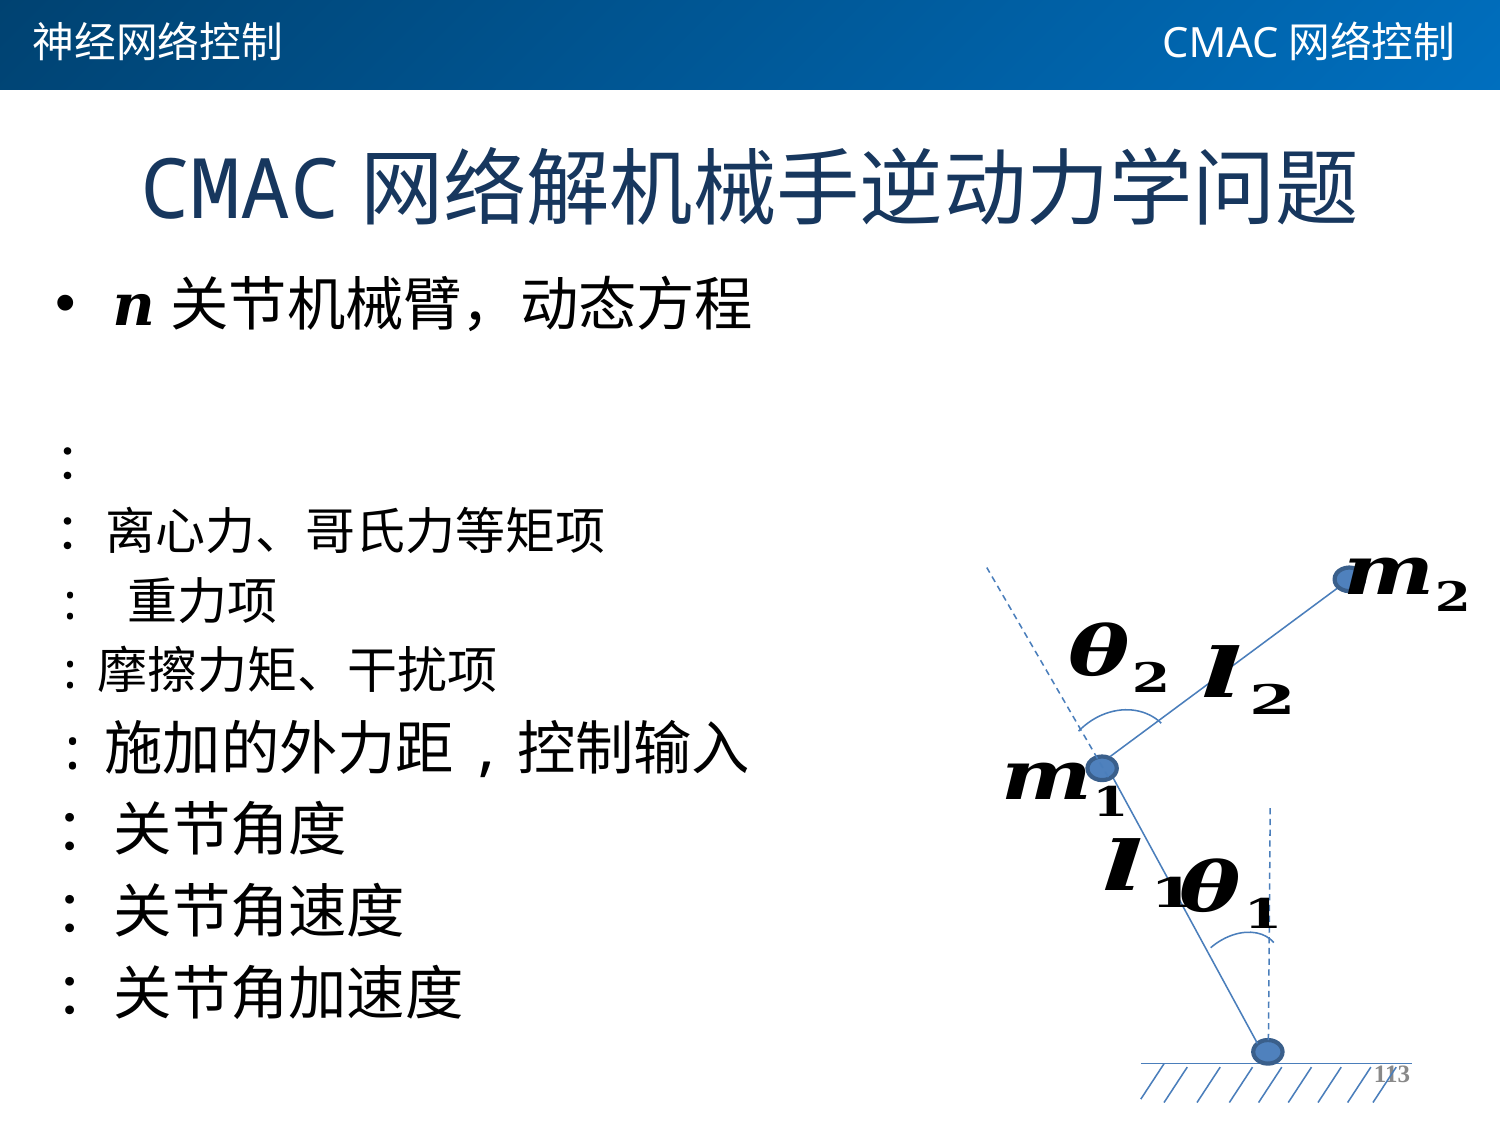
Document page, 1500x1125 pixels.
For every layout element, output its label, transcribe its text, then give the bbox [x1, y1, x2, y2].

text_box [986, 533, 1472, 1103]
title CMAC网络解机械手逆动力学问题 [75, 91, 1425, 279]
list 神经网络控制 [17, 8, 561, 80]
list CMAC网络控制 [938, 8, 1471, 80]
